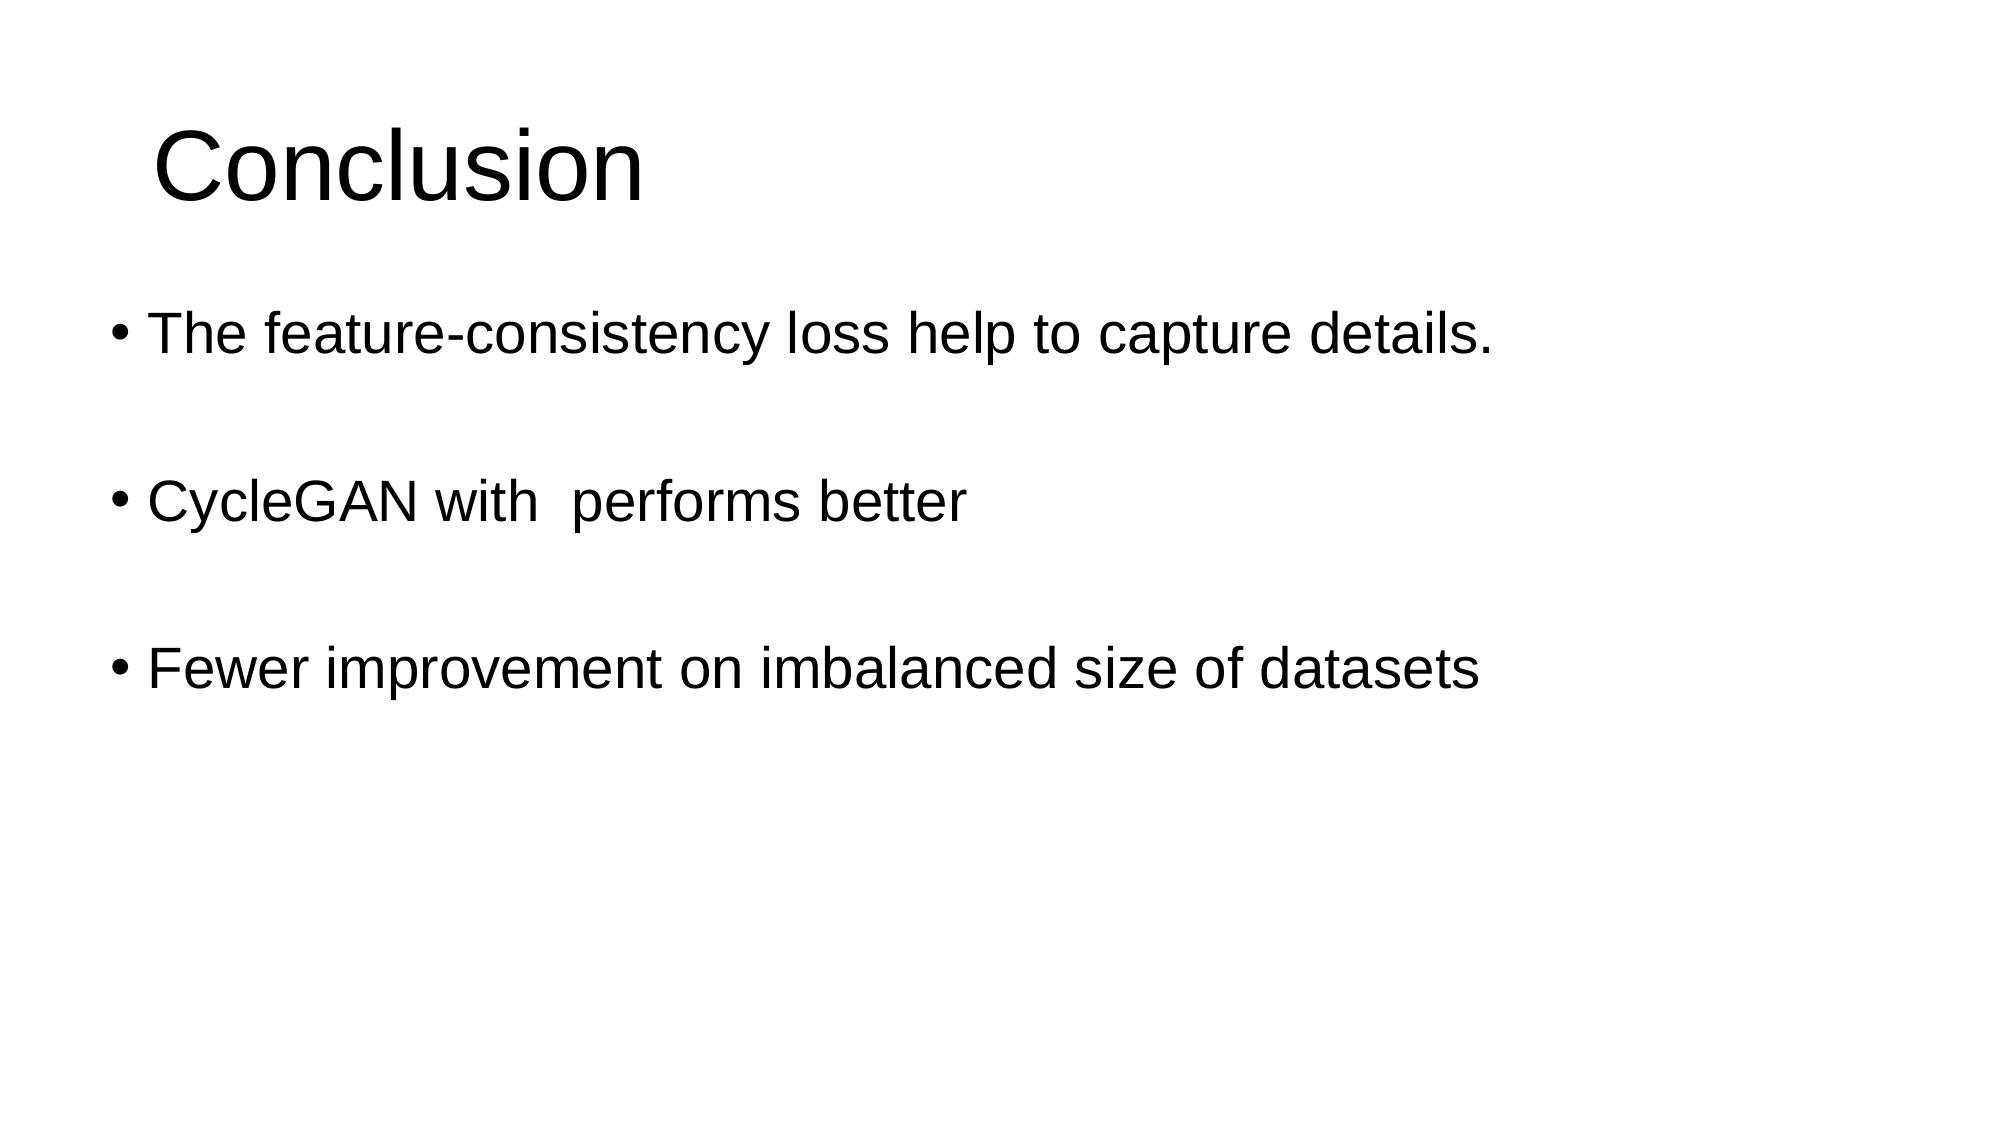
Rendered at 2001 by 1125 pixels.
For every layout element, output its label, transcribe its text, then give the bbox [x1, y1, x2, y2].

title Conclusion [137, 59, 1863, 278]
